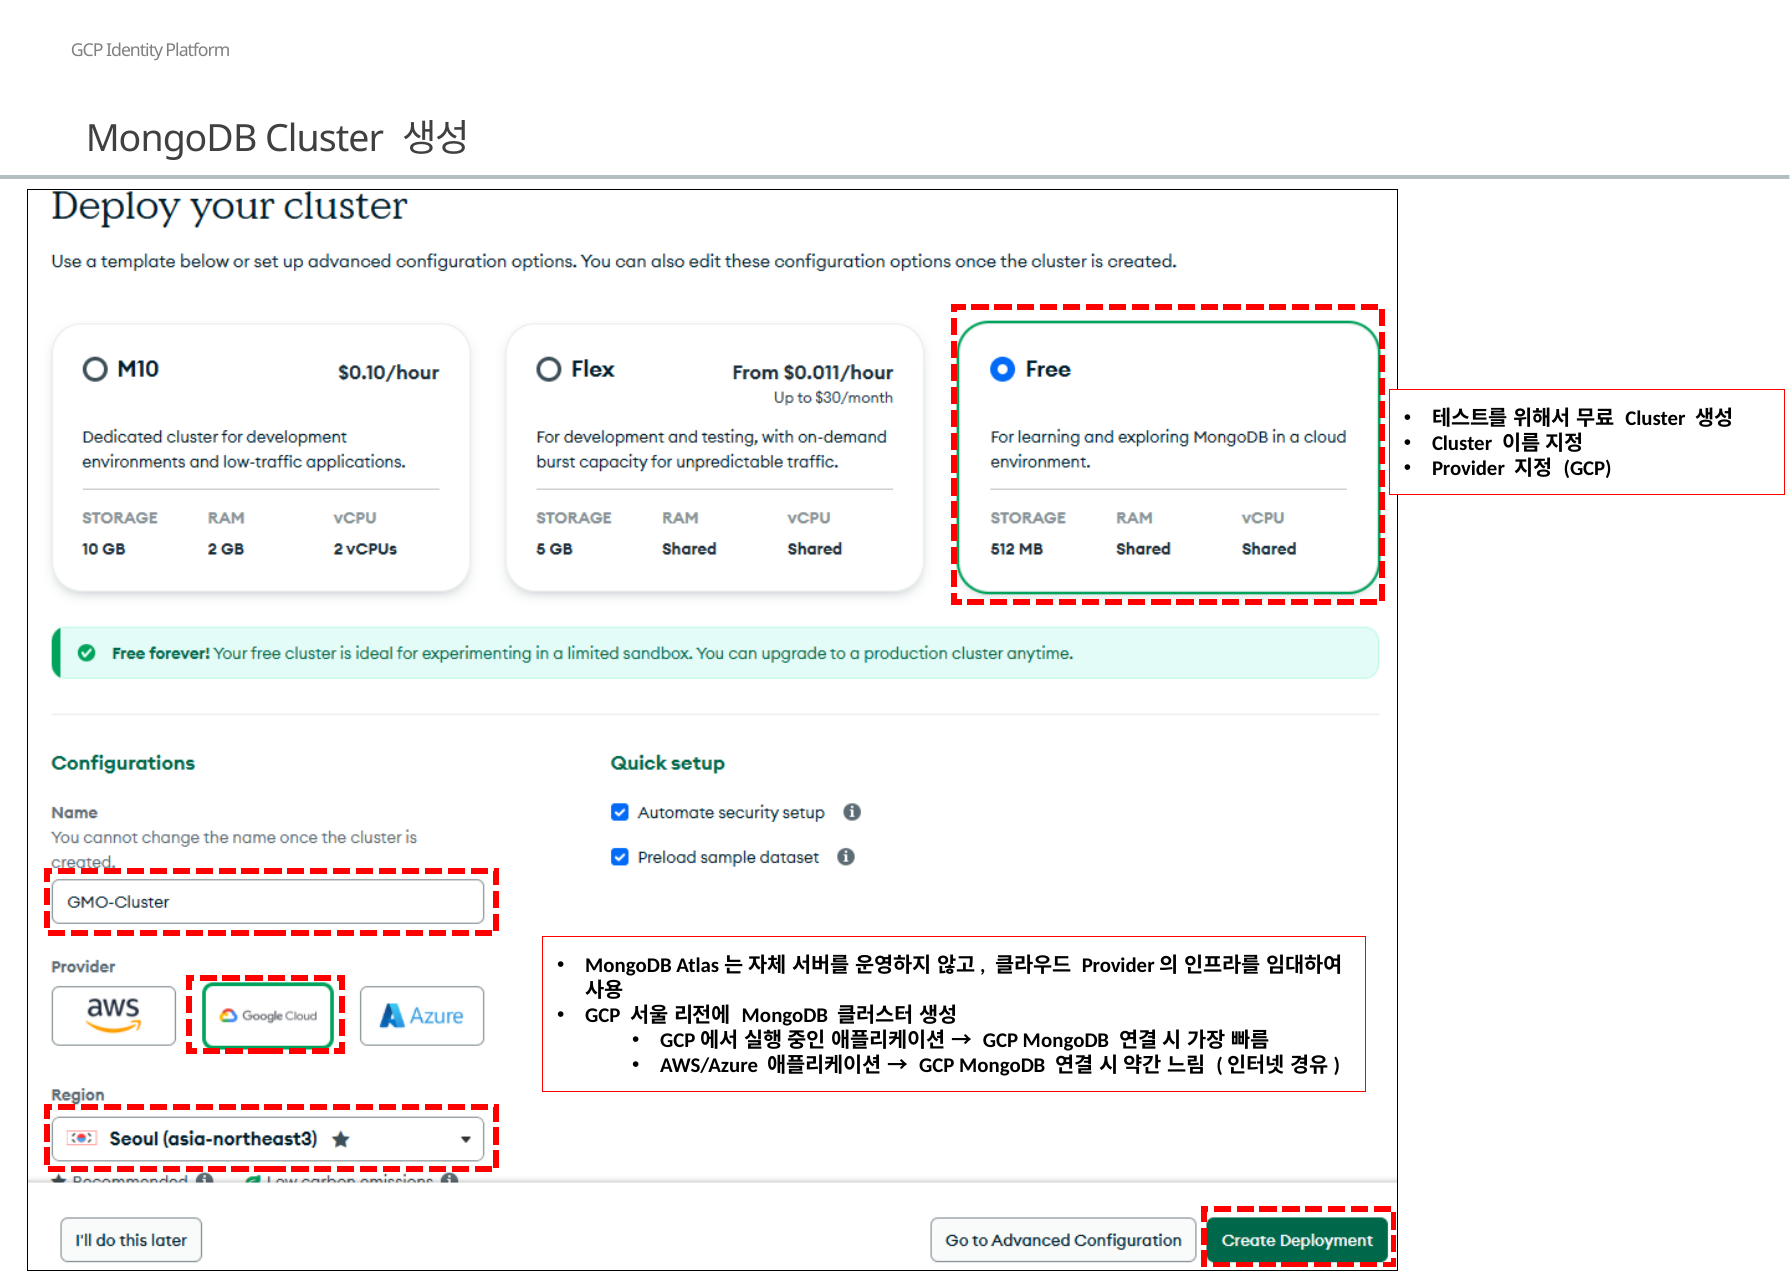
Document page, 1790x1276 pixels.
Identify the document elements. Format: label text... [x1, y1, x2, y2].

title MongoDB Cluster 생성 [70, 126, 1336, 167]
picture [27, 189, 1398, 1271]
text_box 테스트를 위해서 무료 Cluster 생성 Cluster 이름 지정 Provider 지정 (GCP) [1398, 389, 1785, 495]
